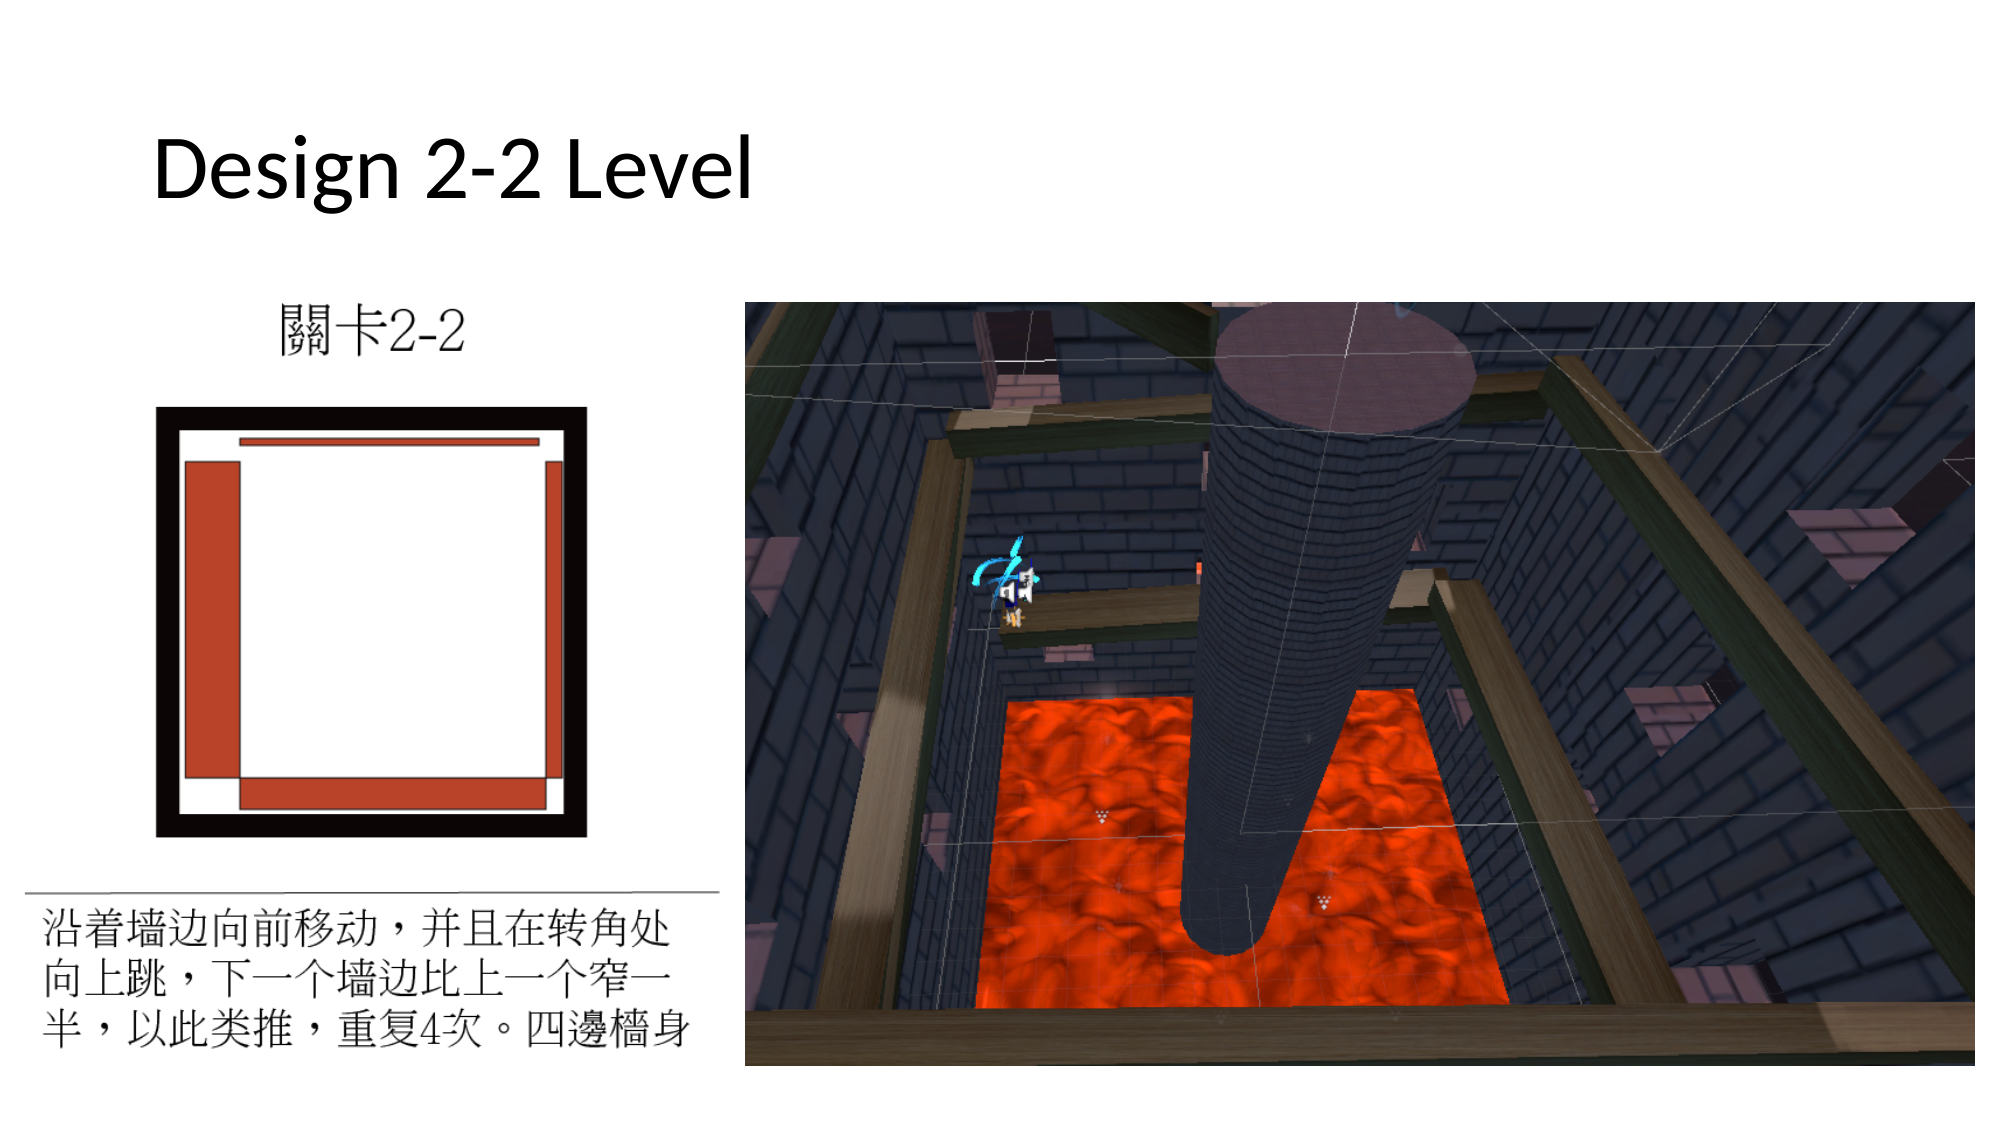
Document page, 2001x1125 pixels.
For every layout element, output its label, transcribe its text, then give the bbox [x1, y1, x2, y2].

title Design 2-2 Level [137, 59, 1863, 278]
picture [24, 302, 721, 1058]
picture [744, 302, 1976, 1066]
